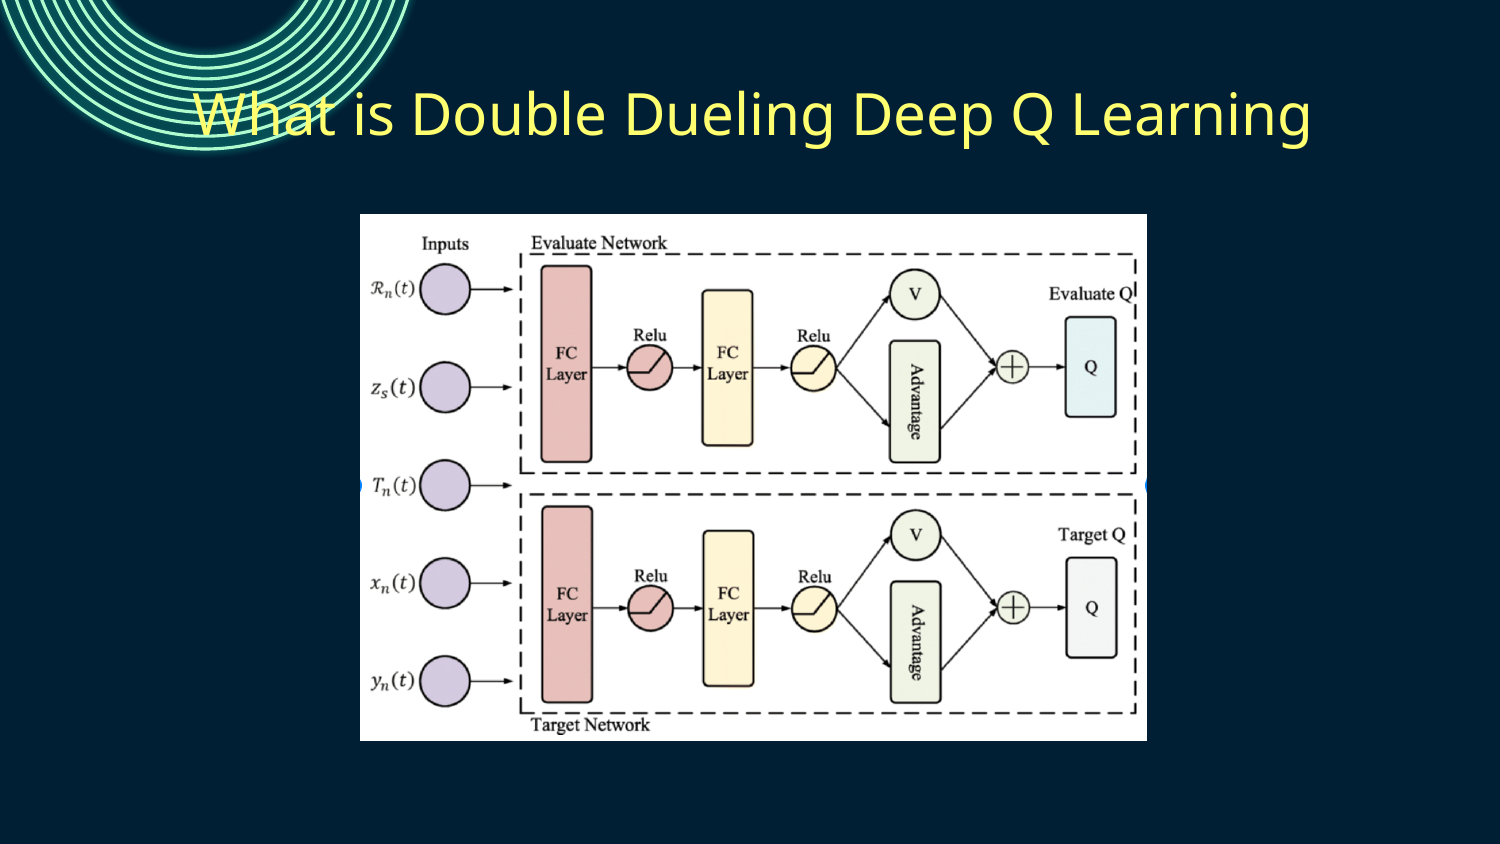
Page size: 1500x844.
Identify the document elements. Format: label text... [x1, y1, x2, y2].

picture [360, 214, 1147, 741]
title What is Double Dueling Deep Q Learning [116, 88, 1390, 137]
